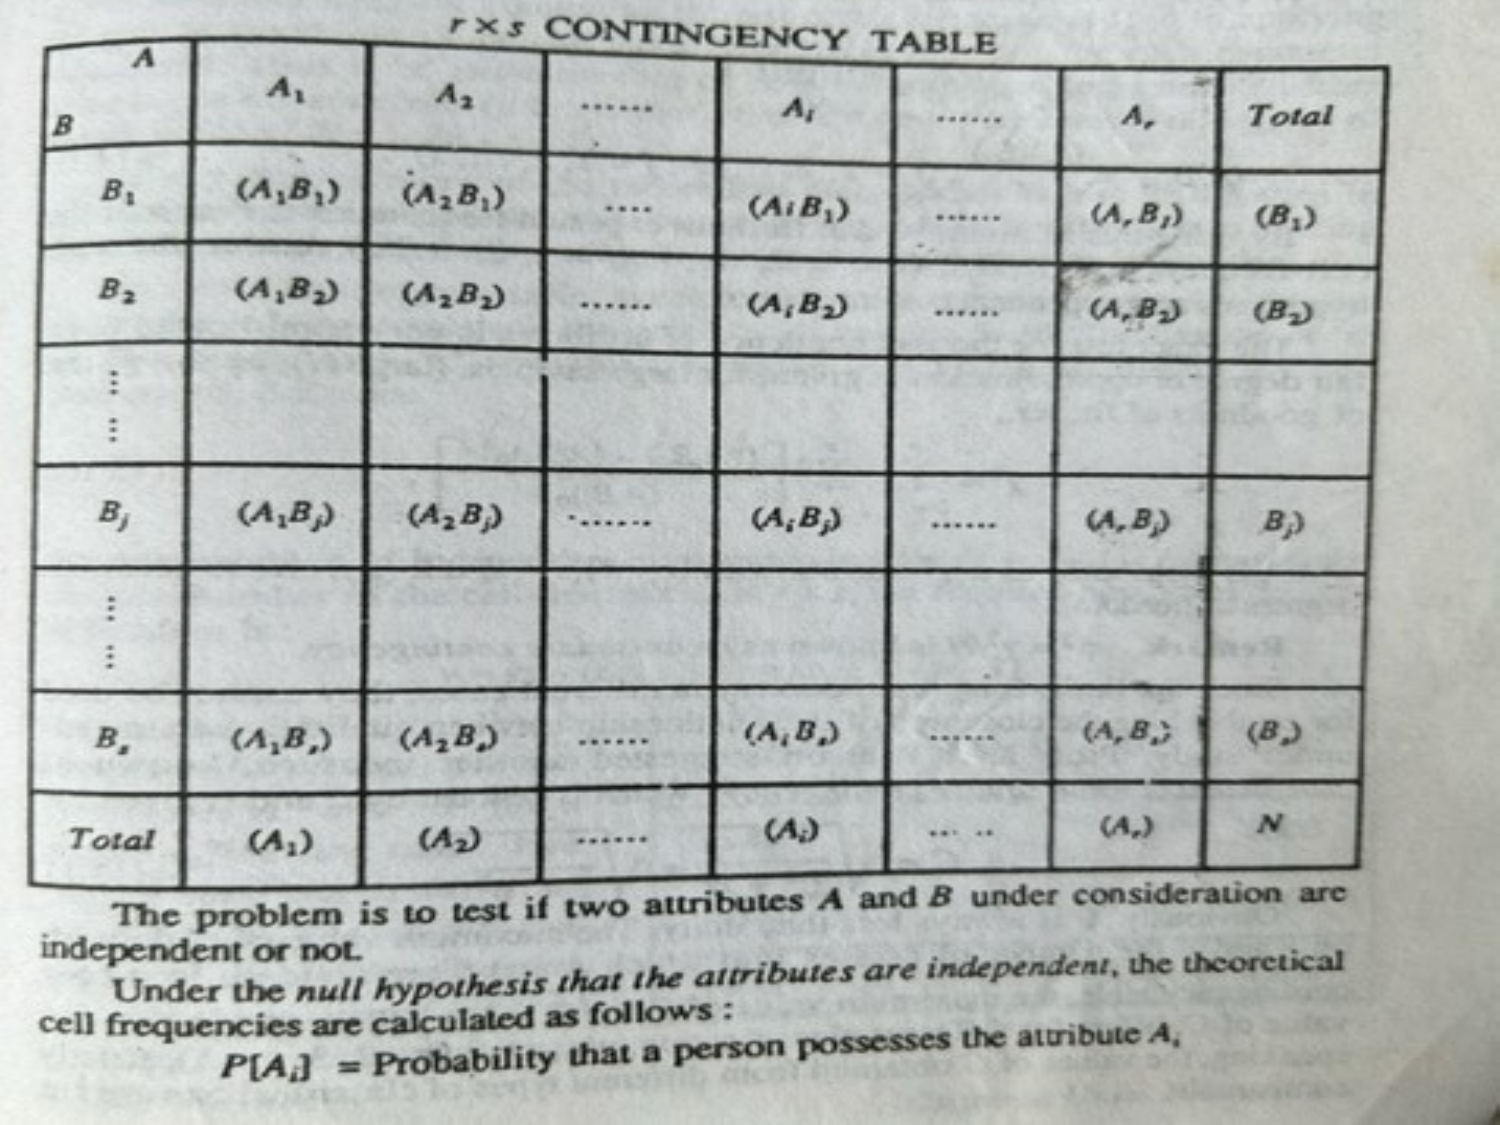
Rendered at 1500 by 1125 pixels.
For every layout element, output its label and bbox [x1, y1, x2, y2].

list [0, 0, 1500, 1125]
